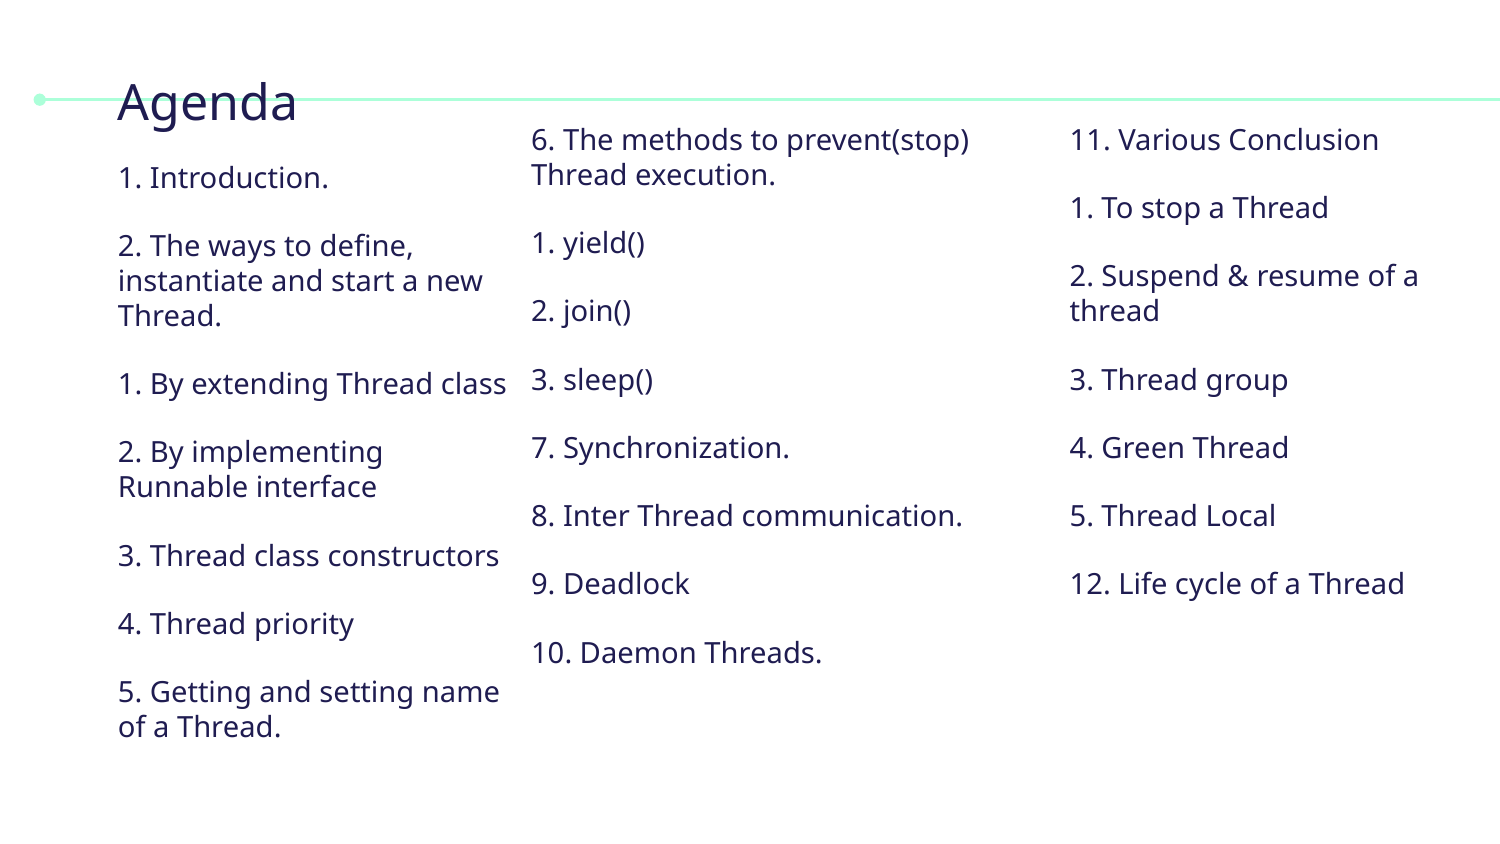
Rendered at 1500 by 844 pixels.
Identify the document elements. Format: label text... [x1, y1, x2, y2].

list 1. Introduction. 2. The ways to define, instantiate and start a new Thread. 1. By extending Thread class 2. By implementing Runnable interface 3. Thread class constructors 4. Thread priority 5. Getting and setting name of a Thread. [102, 144, 516, 680]
title Agenda [102, 55, 1101, 144]
text_box 6. The methods to prevent(stop) Thread execution. 1. yield() 2. join() 3. sleep() 7. Synchronization. 8. Inter Thread communication. 9. Deadlock 10. Daemon Threads. [516, 113, 998, 745]
text_box 11. Various Conclusion 1. To stop a Thread 2. Suspend & resume of a thread 3. Thread group 4. Green Thread 5. Thread Local 12. Life cycle of a Thread [1054, 113, 1446, 609]
